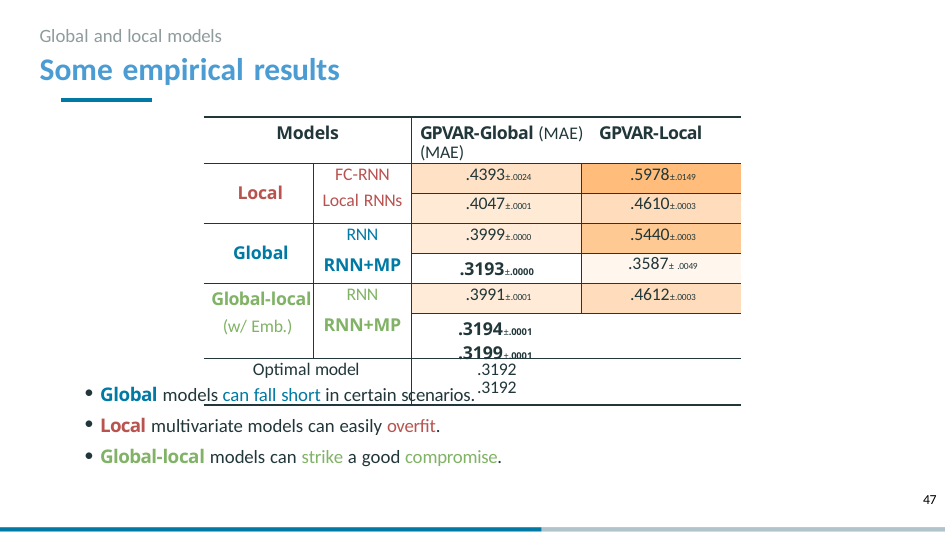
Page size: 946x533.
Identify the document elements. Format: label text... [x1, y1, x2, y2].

table_cell .5440±.0003 [582, 224, 741, 253]
table_cell RNN RNN+MP [314, 284, 411, 358]
table_cell RNN RNN+MP [314, 224, 411, 283]
table_cell .4393±.0024 [412, 164, 581, 193]
table_cell .3991±.0001 [412, 284, 581, 313]
table_header Models [204, 118, 411, 163]
text_box Global models can fall short in certain scenarios. Local multivariate models can easily overfit. Global-local models can strike a good compromise. [82, 372, 506, 468]
table_cell Local [204, 164, 313, 223]
table_cell .3587± .0049 [582, 254, 741, 283]
table_cell .3193±.0000 [412, 254, 581, 283]
table_cell .4610±.0003 [582, 194, 741, 223]
table_cell FC-RNN Local RNNs [314, 164, 411, 223]
title Global and local models Some empirical results [37, 20, 897, 113]
table_cell Global [204, 224, 313, 283]
table_cell Optimal model [204, 359, 411, 372]
table_cell .3192 .3192 [412, 359, 741, 404]
table_cell .4612±.0003 [582, 284, 741, 313]
table_cell .3999±.0000 [412, 224, 581, 253]
table_cell .4047±.0001 [412, 194, 581, 223]
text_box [0, 527, 946, 532]
table_cell .3194±.0001 .3199±.0001 [412, 314, 741, 358]
table_header GPVAR-Global (MAE) GPVAR-Local (MAE) [412, 118, 741, 163]
table_cell Global-local (w/ Emb.) [204, 284, 313, 358]
table_cell .5978±.0149 [582, 164, 741, 193]
slide_number 47 [921, 489, 946, 526]
